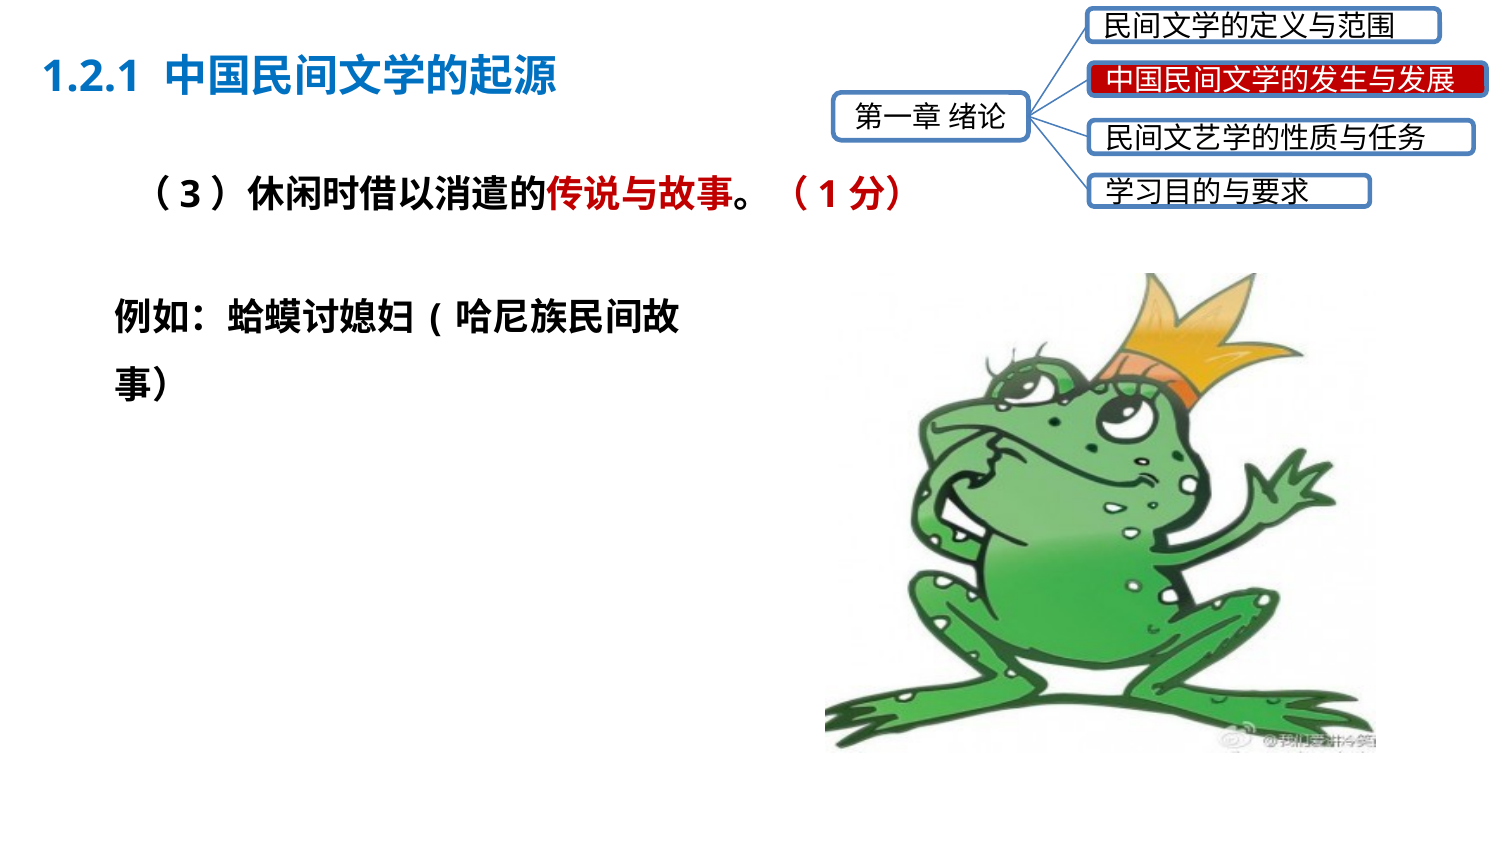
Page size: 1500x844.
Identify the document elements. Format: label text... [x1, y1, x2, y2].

text_box 1.2.1 中国民间文学的起源 [30, 15, 827, 106]
text_box 例如：蛤蟆讨媳妇(哈尼族民间故事） [103, 264, 745, 412]
picture [825, 272, 1377, 753]
text_box （3）休闲时借以消遣的传说与故事。（1分） [87, 106, 1219, 221]
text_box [832, 8, 1487, 207]
